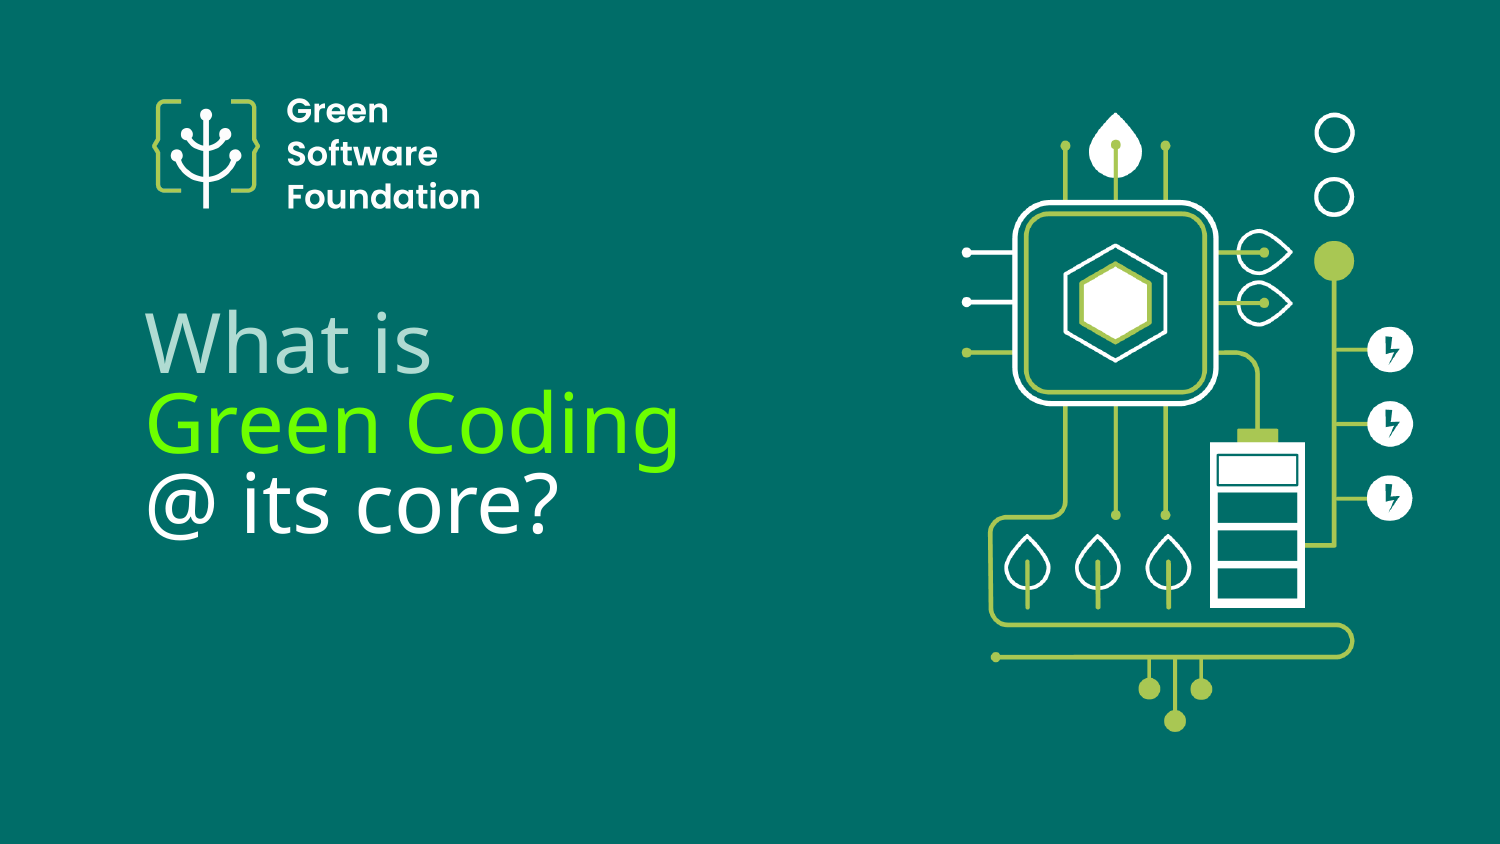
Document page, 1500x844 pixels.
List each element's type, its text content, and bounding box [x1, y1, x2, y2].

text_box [945, 0, 1500, 844]
picture [95, 41, 536, 266]
title What is Green Coding @ its core? [129, 279, 940, 565]
